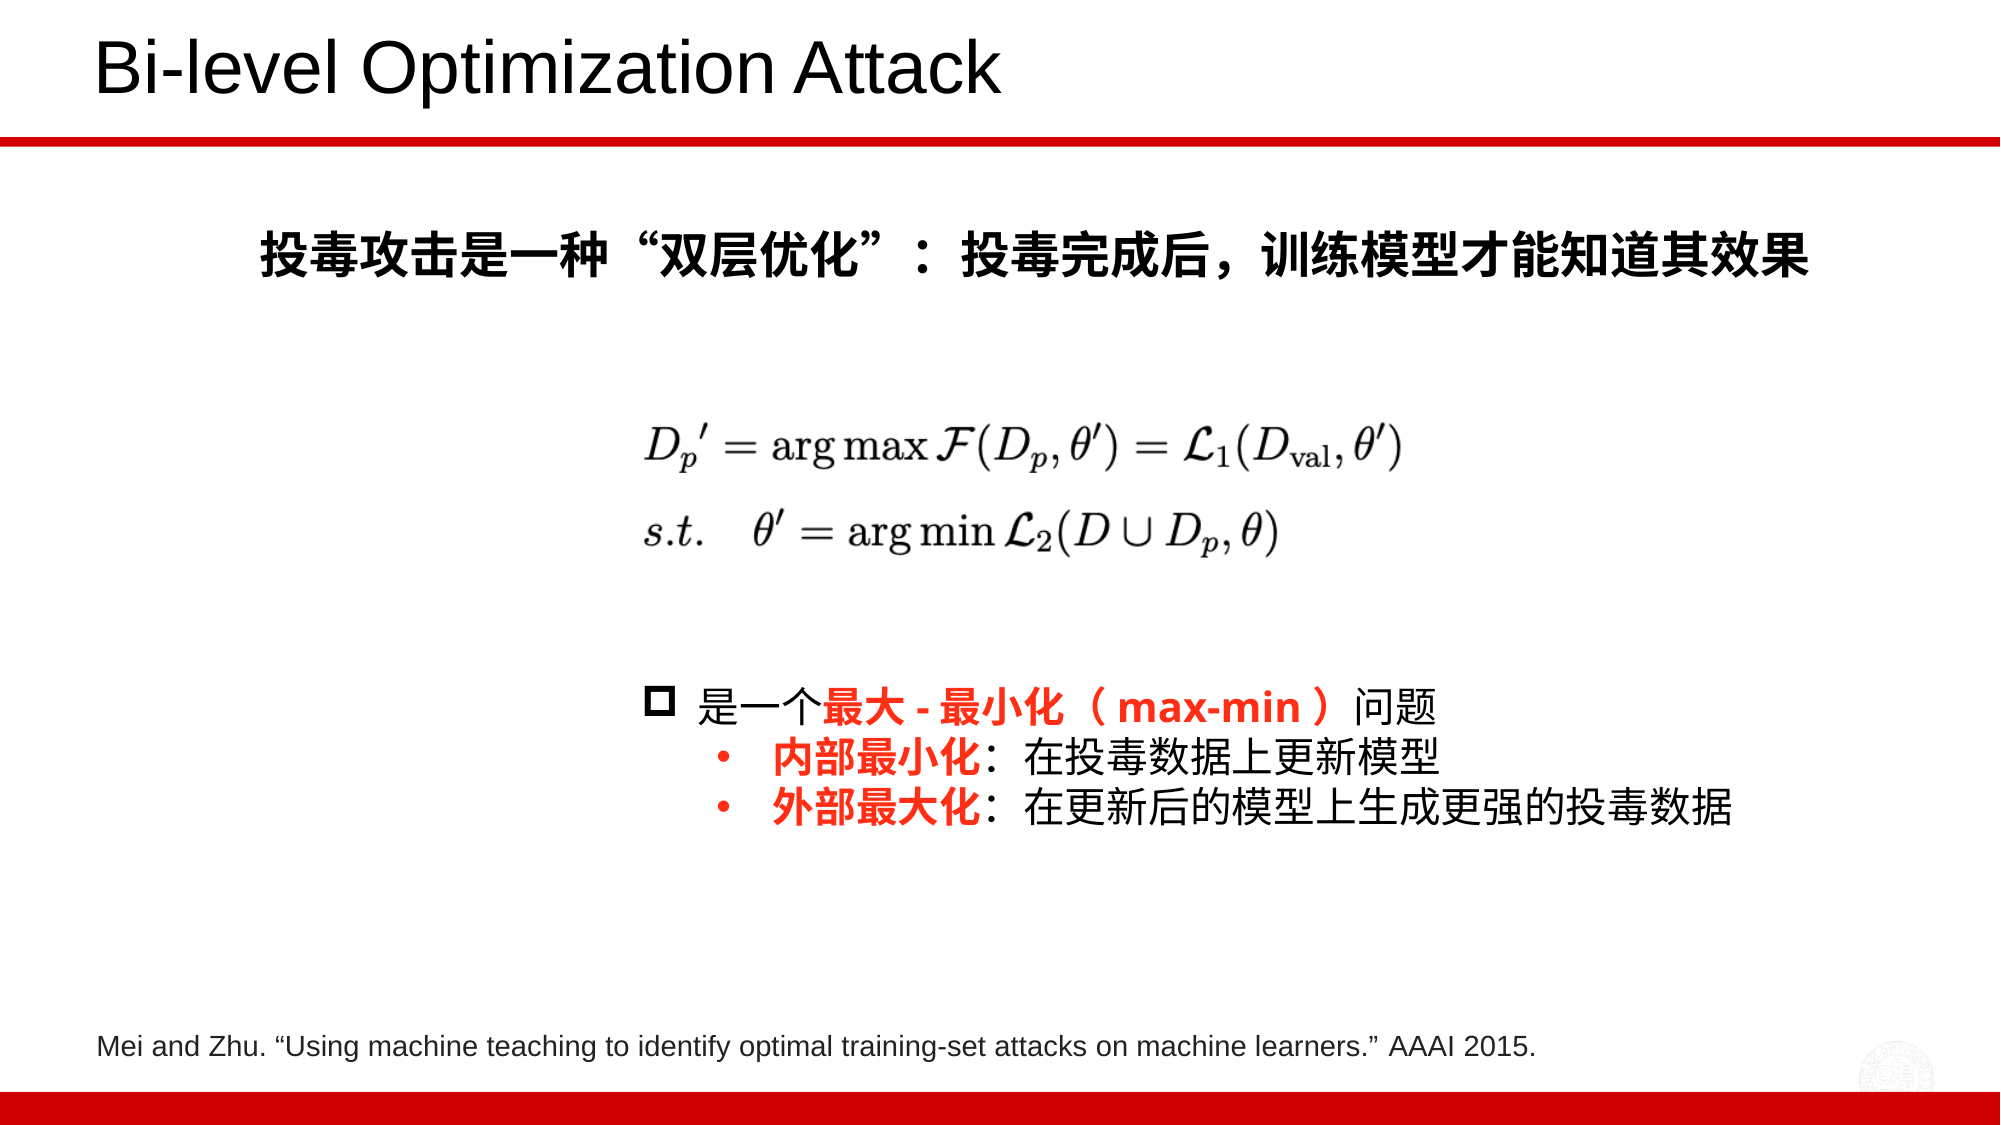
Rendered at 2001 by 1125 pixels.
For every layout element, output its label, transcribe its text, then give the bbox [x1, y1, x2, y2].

picture [568, 392, 1432, 583]
text_box 投毒攻击是一种“双层优化”：投毒完成后，训练模型才能知道其效果 [245, 216, 1825, 291]
text_box 是一个最大-最小化（max-min）问题 内部最小化：在投毒数据上更新模型 外部最大化：在更新后的模型上生成更强的投毒数据 [626, 673, 1748, 839]
text_box Mei and Zhu. “Using machine teaching to identify optimal training-set attacks on machine learners.” AAAI 2015. [81, 1019, 1552, 1070]
title Bi-level Optimization Attack [78, 21, 1863, 116]
